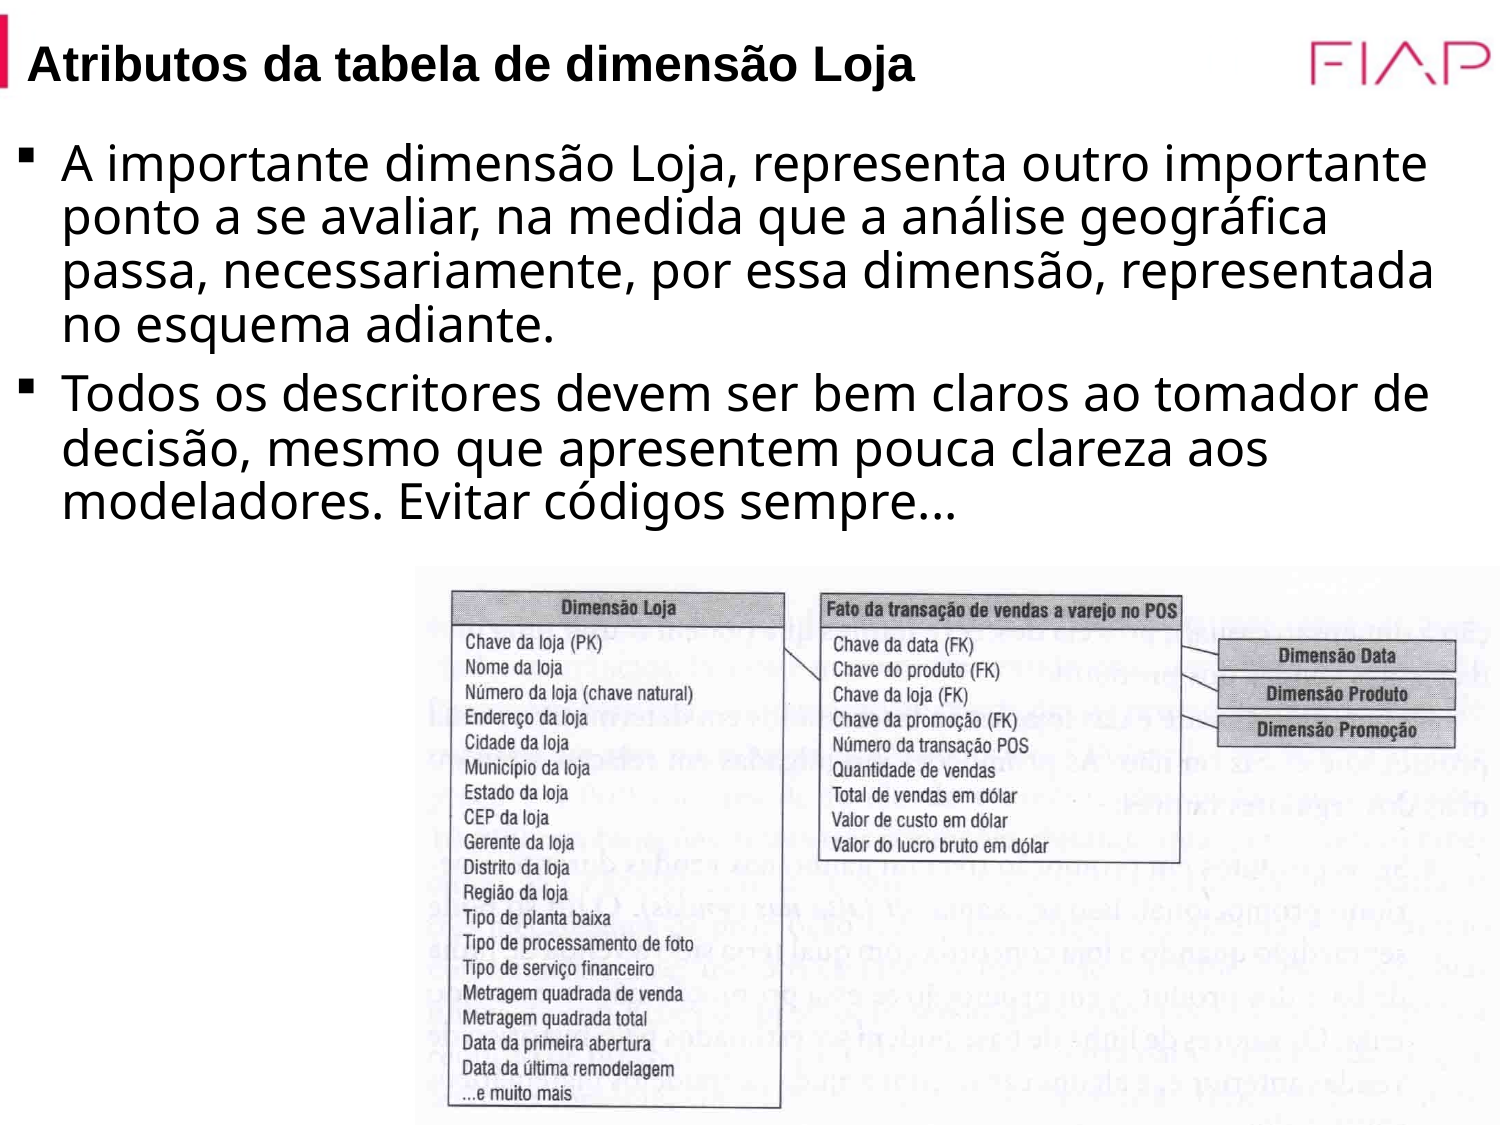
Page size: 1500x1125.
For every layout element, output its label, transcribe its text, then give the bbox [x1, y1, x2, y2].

list A importante dimensão Loja, representa outro importante ponto a se avaliar, na medida que a análise geográfica passa, necessariamente, por essa dimensão, representada no esquema adiante. Todos os descritores devem ser bem claros ao tomador de decisão, mesmo que apresentem pouca clareza aos modeladores. Evitar códigos sempre... [0, 130, 1476, 873]
picture [0, 0, 1500, 133]
picture [415, 566, 1500, 1125]
title Atributos da tabela de dimensão Loja [11, 30, 1362, 108]
